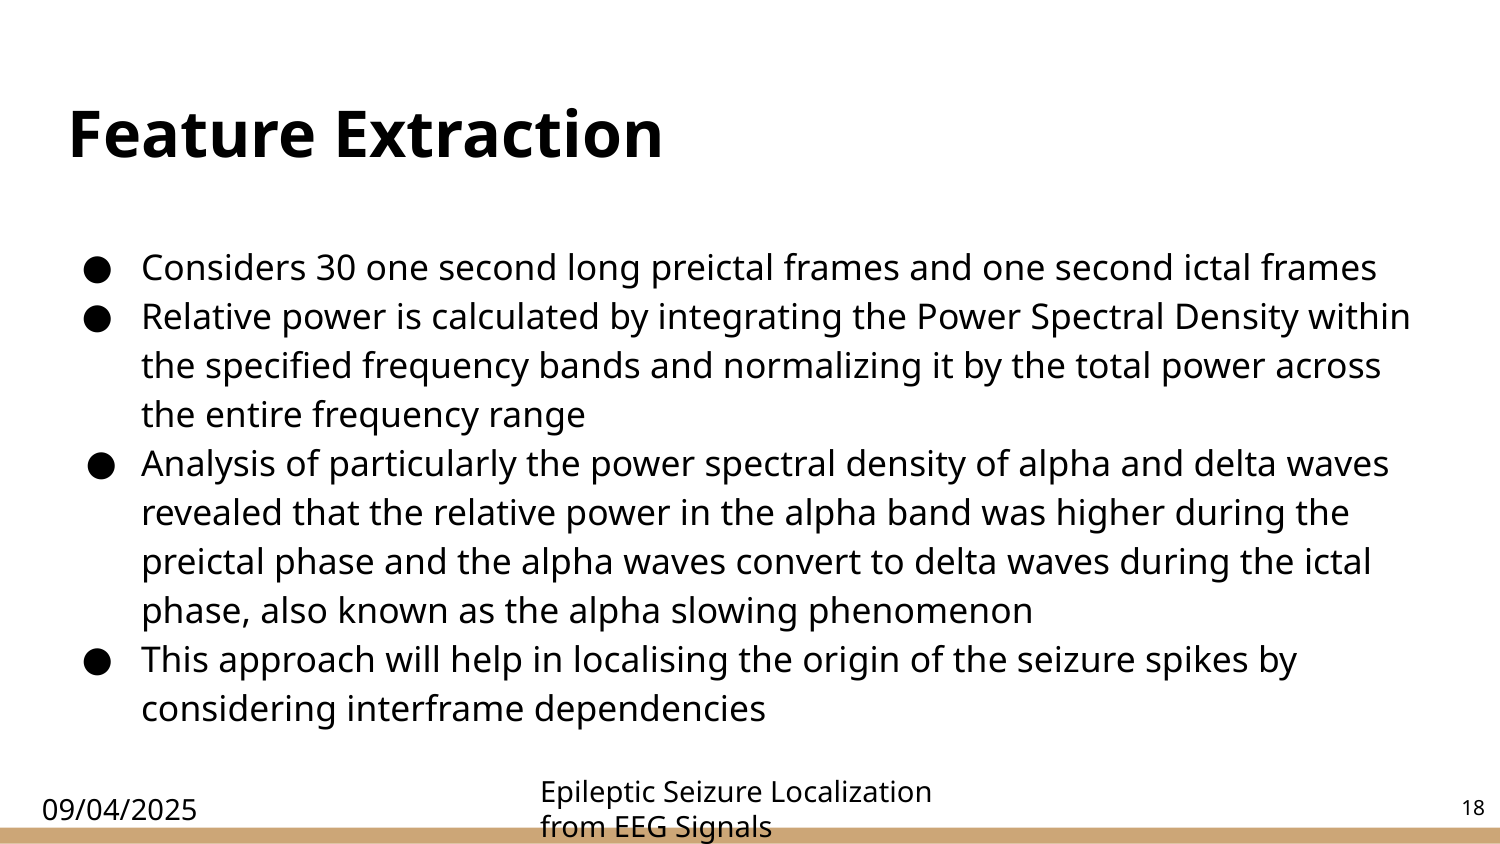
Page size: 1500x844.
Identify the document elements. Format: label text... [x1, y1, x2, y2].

list Considers 30 one second long preictal frames and one second ictal frames Relative power is calculated by integrating the Power Spectral Density within the specified frequency bands and normalizing it by the total power across the entire frequency range Analysis of particularly the power spectral density of alpha and delta waves revealed that the relative power in the alpha band was higher during the preictal phase and the alpha waves convert to delta waves during the ictal phase, also known as the alpha slowing phenomenon This approach will help in localising the origin of the seizure spikes by considering interframe dependencies [51, 223, 1449, 777]
slide_number ‹#› [1410, 776, 1500, 842]
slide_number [26, 786, 377, 832]
text_box Feature Extraction [52, 77, 1449, 187]
footer Epileptic Seizure Localization from EEG Signals [525, 786, 990, 832]
